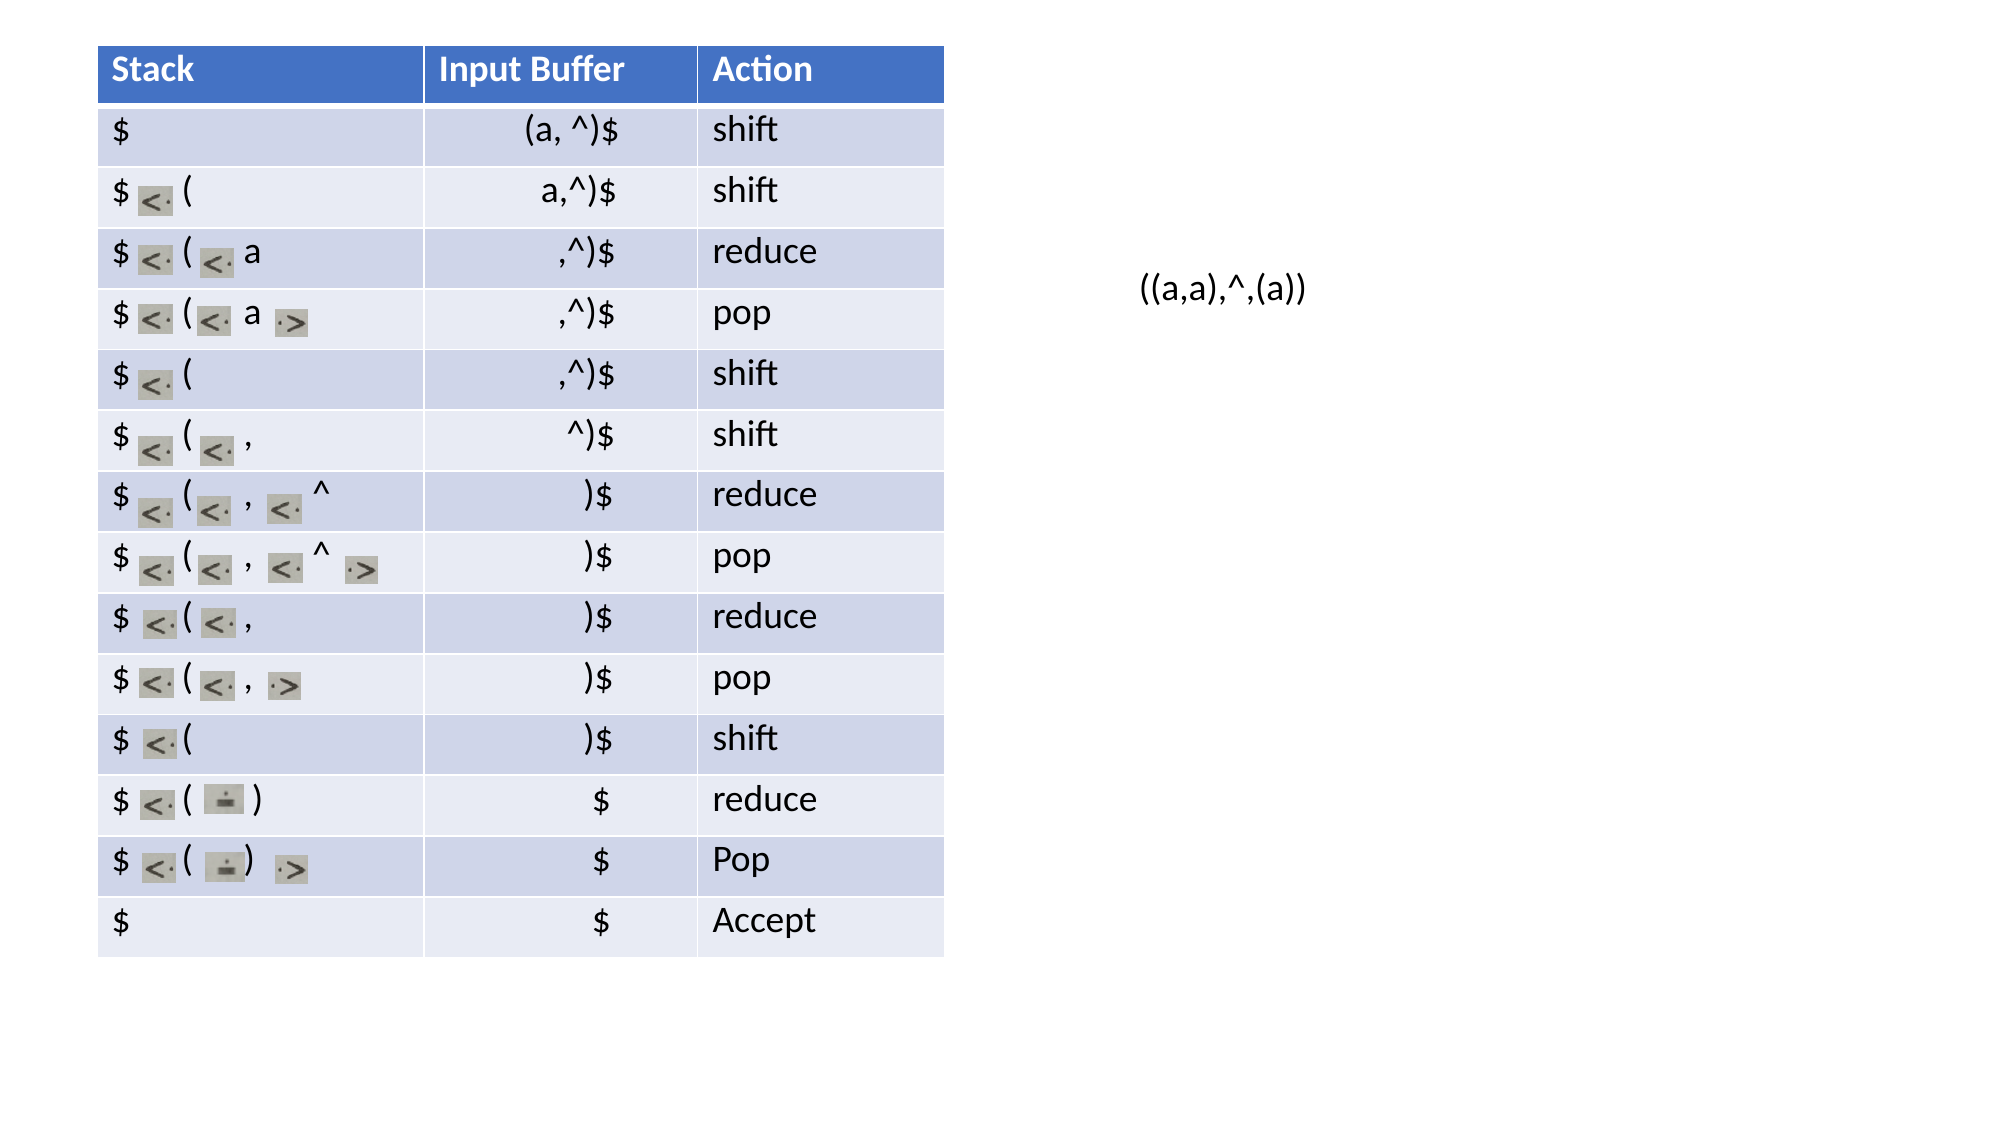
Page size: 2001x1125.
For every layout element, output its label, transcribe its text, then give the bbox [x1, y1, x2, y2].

picture [138, 304, 173, 334]
table_cell reduce [698, 594, 944, 653]
table_header Action [698, 46, 944, 103]
table_cell shift [698, 411, 944, 470]
table_cell $ ( ) [98, 837, 423, 896]
picture [275, 855, 308, 884]
table_cell )$ [425, 533, 697, 592]
table_cell reduce [698, 229, 944, 288]
picture [205, 852, 245, 882]
table_header Input Buffer [425, 46, 697, 103]
picture [138, 370, 173, 400]
picture [268, 553, 303, 583]
table_cell $ [425, 898, 697, 957]
table_cell ^)$ [425, 411, 697, 470]
table_cell $ ( [98, 715, 423, 774]
table_cell $ ( a [98, 229, 423, 288]
table_cell $ [425, 837, 697, 896]
table_cell shift [698, 109, 944, 166]
table_cell ,^)$ [425, 350, 697, 409]
table_cell a,^)$ [425, 168, 697, 227]
picture [197, 496, 231, 526]
table_cell shift [698, 350, 944, 409]
picture [138, 245, 173, 275]
table_cell shift [698, 715, 944, 774]
table_cell $ ( , ^ [98, 533, 423, 592]
picture [138, 498, 173, 528]
table_cell $ [98, 898, 423, 957]
picture [138, 186, 173, 216]
table_cell Pop [698, 837, 944, 896]
table_cell Accept [698, 898, 944, 957]
table_cell (a, ^)$ [425, 109, 697, 166]
table_header Stack [98, 46, 423, 103]
picture [197, 306, 231, 336]
table_cell $ ( [98, 168, 423, 227]
table_cell pop [698, 655, 944, 714]
picture [141, 853, 176, 883]
table_cell $ [98, 109, 423, 166]
picture [201, 608, 236, 638]
text_box ((a,a),^,(a)) [1124, 255, 1329, 315]
picture [345, 556, 378, 584]
table_cell $ ( , [98, 655, 423, 714]
table_cell $ [425, 776, 697, 835]
table_cell $ ( ) [98, 776, 423, 835]
picture [200, 248, 234, 278]
picture [140, 790, 175, 820]
table_cell ,^)$ [425, 290, 697, 349]
picture [198, 555, 232, 585]
table_cell )$ [425, 472, 697, 531]
table_cell reduce [698, 472, 944, 531]
table_cell $ ( , [98, 411, 423, 470]
table_cell )$ [425, 655, 697, 714]
table_cell )$ [425, 715, 697, 774]
table_cell $ ( a [98, 290, 423, 349]
picture [138, 436, 173, 466]
picture [204, 784, 244, 814]
table_cell pop [698, 533, 944, 592]
table_cell )$ [425, 594, 697, 653]
table_cell reduce [698, 776, 944, 835]
picture [267, 494, 302, 524]
table_cell ,^)$ [425, 229, 697, 288]
table_cell pop [698, 290, 944, 349]
table_cell $ ( , [98, 594, 423, 653]
table_cell $ ( , ^ [98, 472, 423, 531]
picture [275, 309, 308, 337]
picture [139, 556, 174, 586]
picture [143, 729, 177, 759]
table_cell shift [698, 168, 944, 227]
picture [268, 672, 301, 700]
picture [139, 668, 174, 698]
picture [143, 610, 177, 639]
picture [200, 671, 235, 701]
table_cell $ ( [98, 350, 423, 409]
picture [200, 436, 234, 466]
